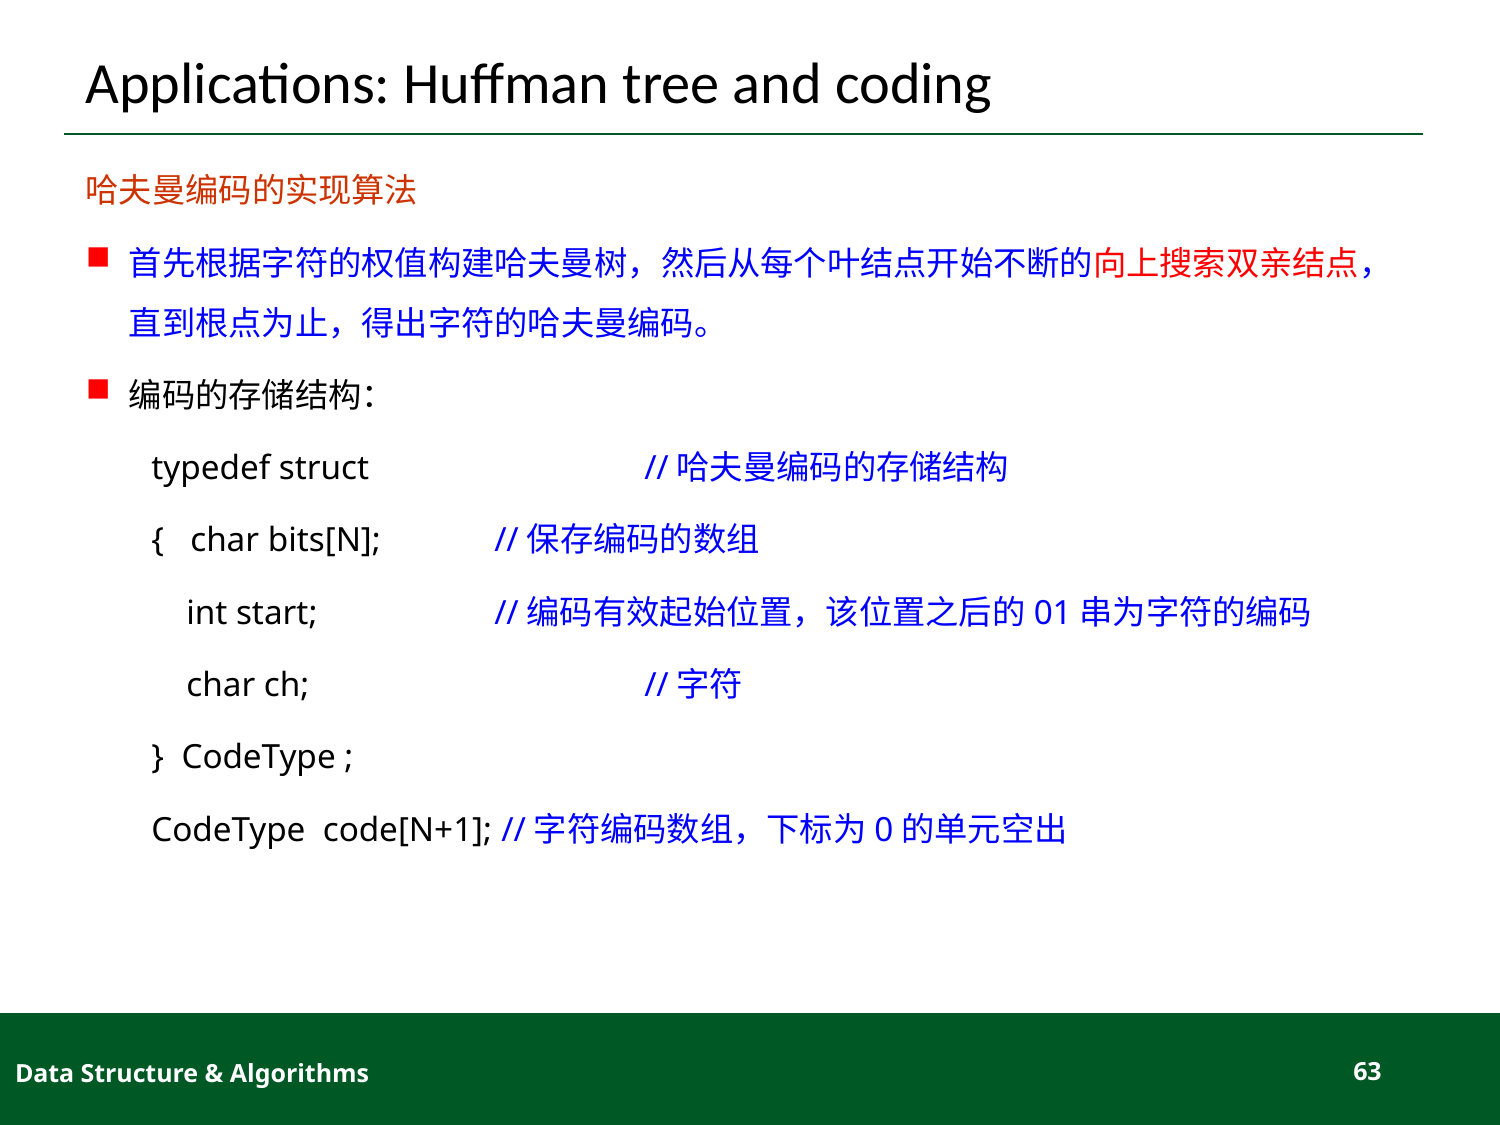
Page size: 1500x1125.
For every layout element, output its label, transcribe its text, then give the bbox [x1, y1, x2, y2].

title Applications: Huffman tree and coding [70, 34, 1430, 135]
footer Data Structure & Algorithms [0, 1042, 507, 1103]
slide_number 63 [1059, 1042, 1397, 1103]
list 哈夫曼编码的实现算法 首先根据字符的权值构建哈夫曼树，然后从每个叶结点开始不断的向上搜索双亲结点，直到根点为止，得出字符的哈夫曼编码。 编码的存储结构： typedef struct //哈夫曼编码的存储结构 { char bits[N]; //保存编码的数组 int start; //编码有效起始位置，该位置之后的01串为字符的编码 char ch; //字符 } CodeType ; CodeType code[N+1]; //字符编码数组，下标为0的单元空出 [70, 160, 1430, 991]
